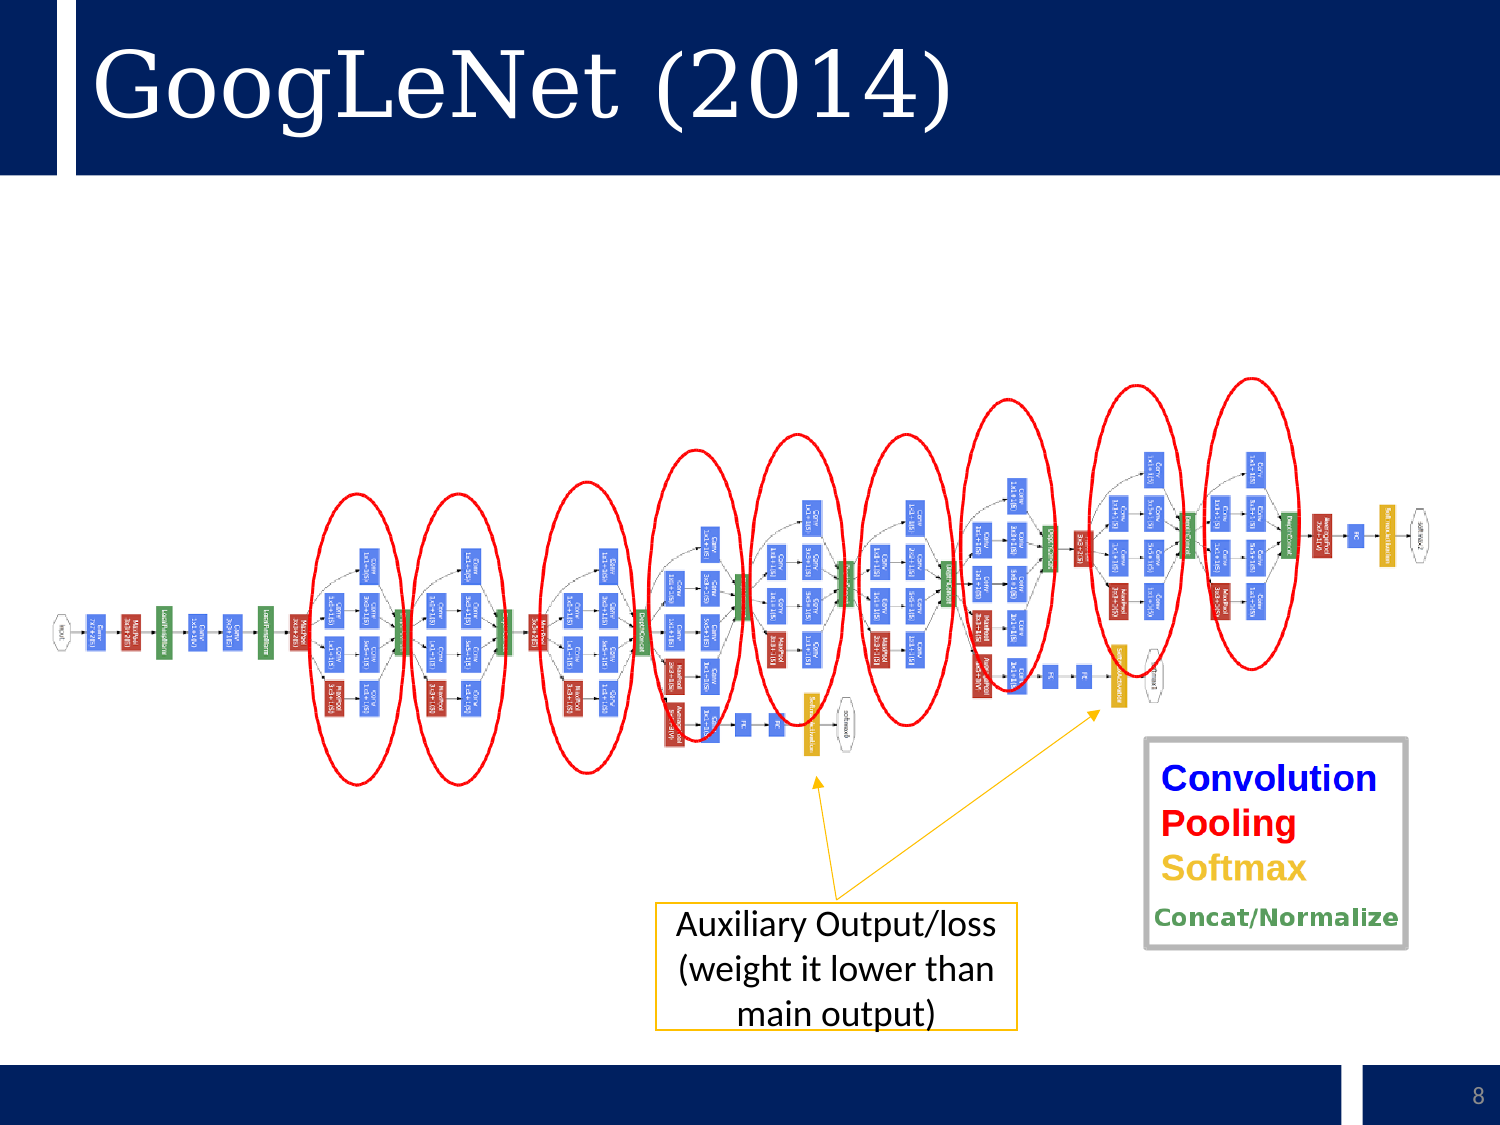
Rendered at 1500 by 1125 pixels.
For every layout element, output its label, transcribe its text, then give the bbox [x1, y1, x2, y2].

slide_number 8 [1362, 1065, 1500, 1125]
text_box Auxiliary Output/loss (weight it lower than main output) [655, 963, 1018, 1031]
title GoogLeNet (2014) [76, 0, 1500, 176]
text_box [816, 775, 836, 900]
footer [0, 1065, 1342, 1125]
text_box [836, 709, 1101, 900]
picture [49, 374, 1430, 963]
